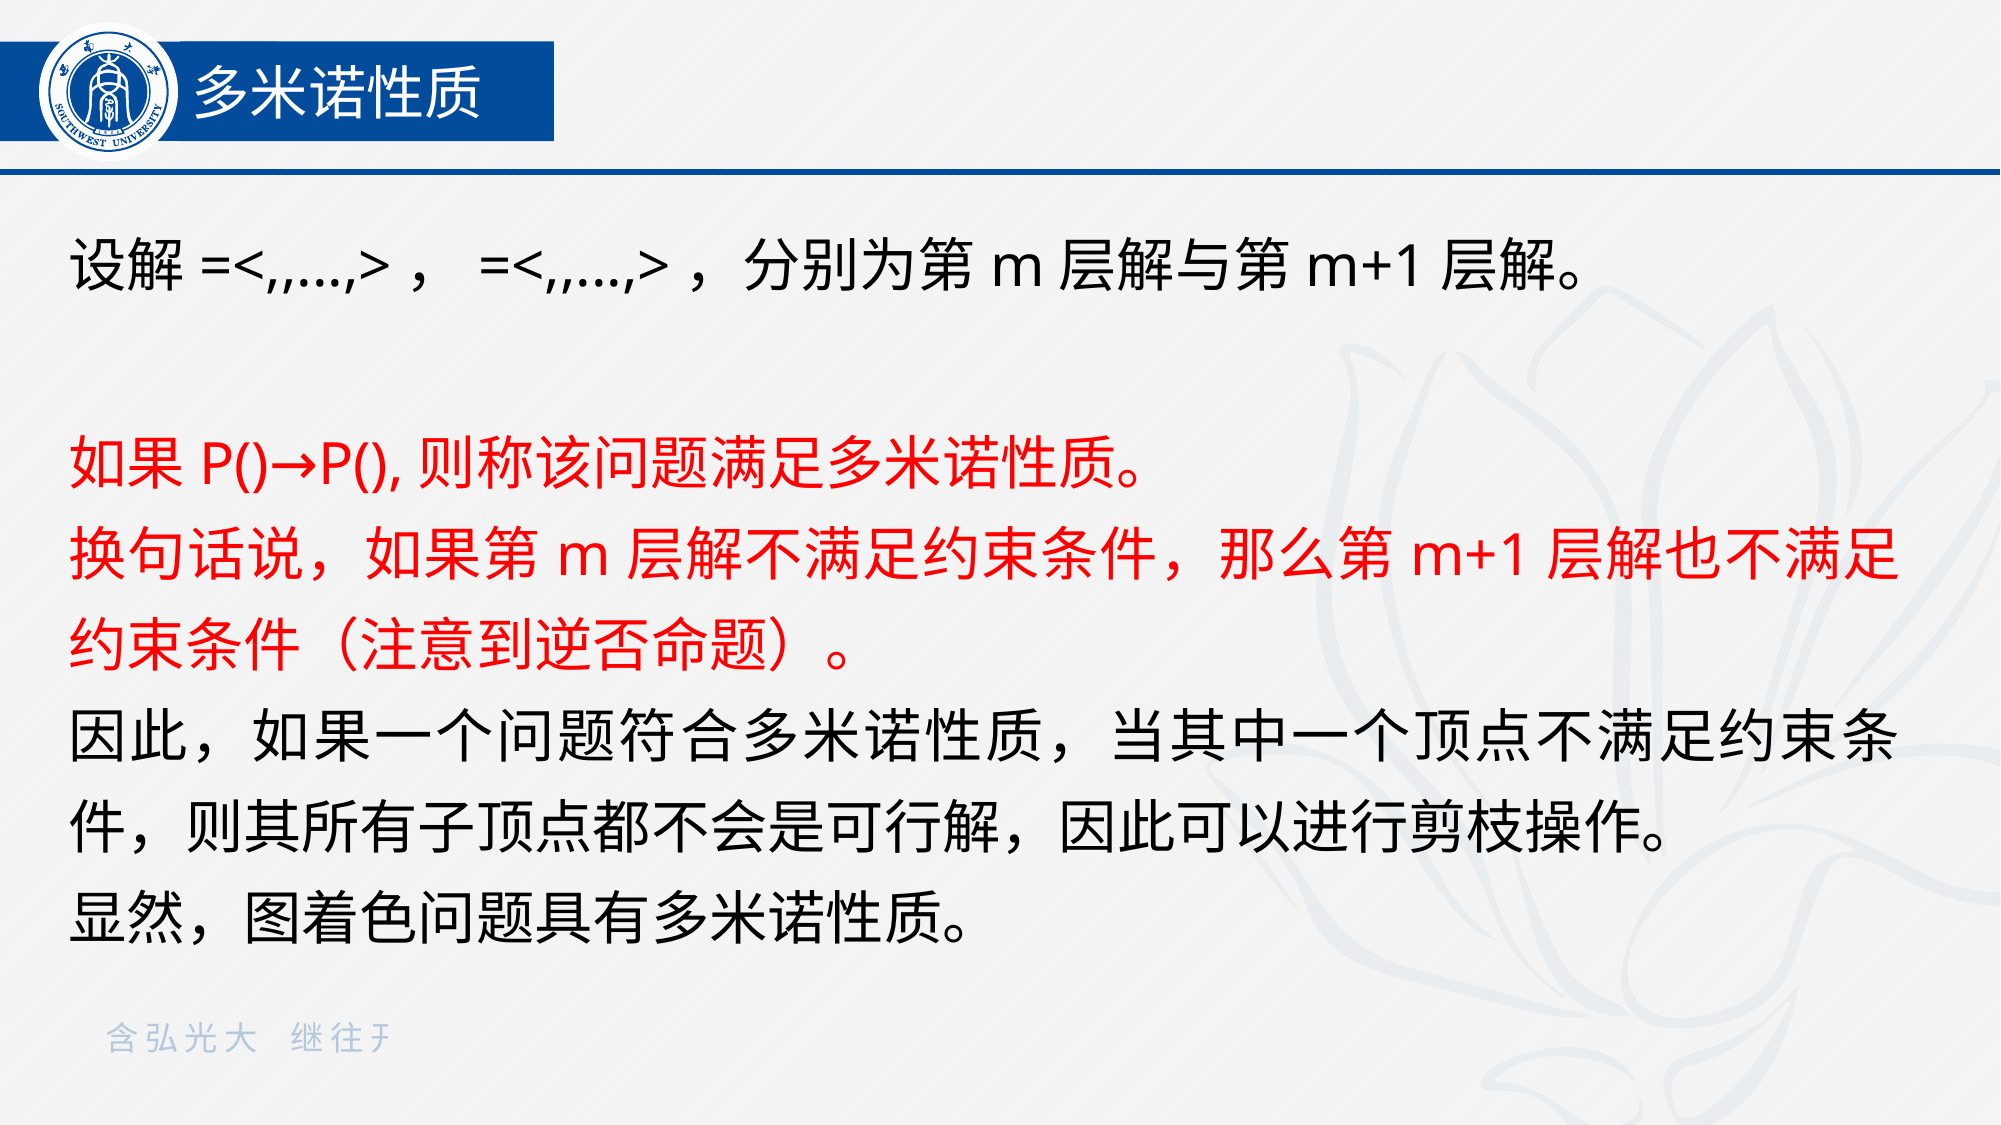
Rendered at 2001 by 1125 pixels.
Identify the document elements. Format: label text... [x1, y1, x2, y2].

list 多米诺性质 [180, 41, 554, 142]
